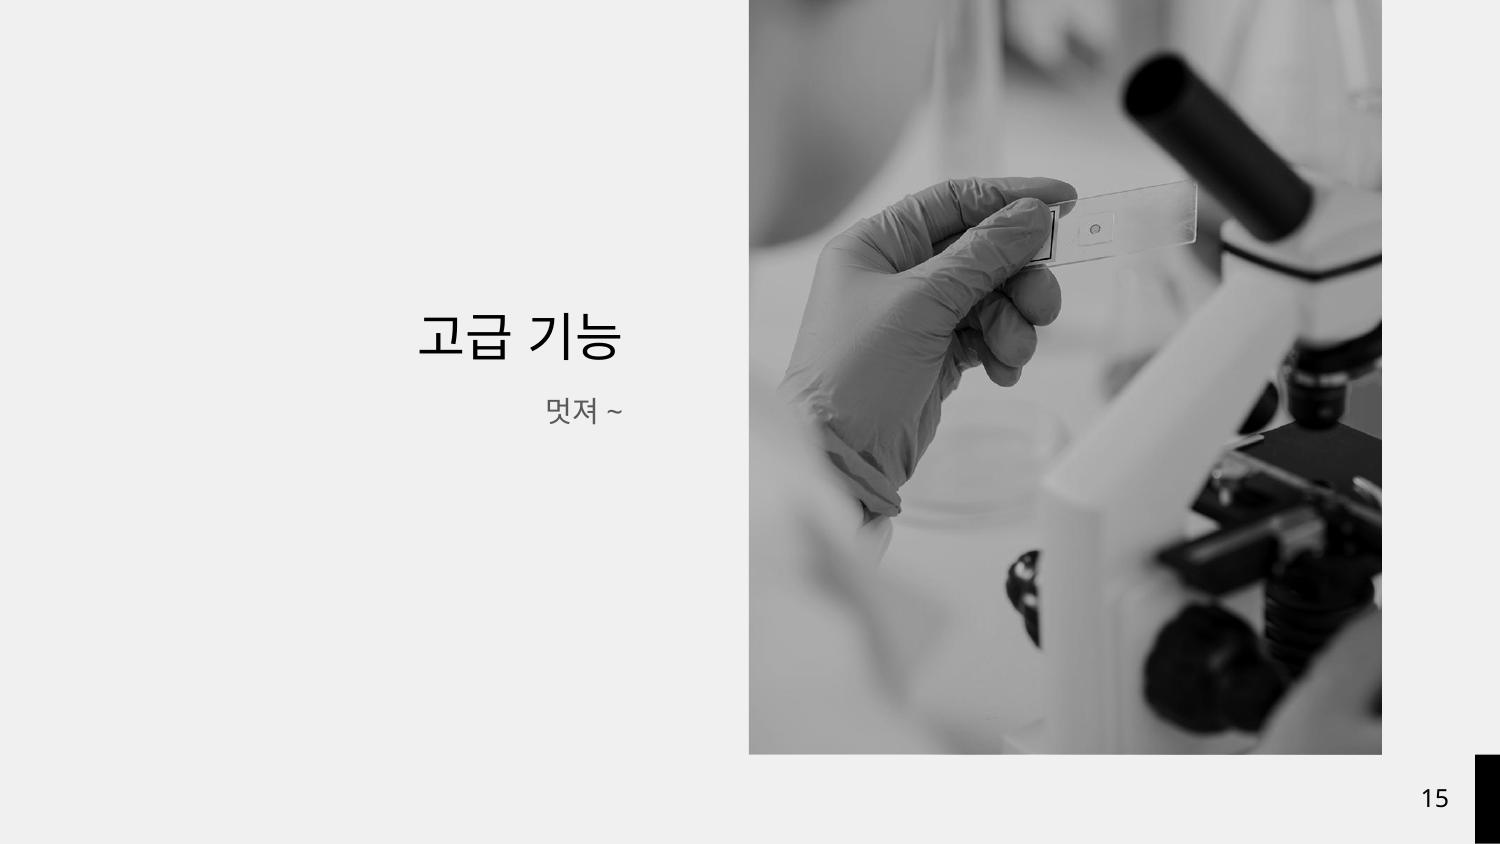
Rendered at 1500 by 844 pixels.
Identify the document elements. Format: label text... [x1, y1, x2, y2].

title 고급 기능 [168, 305, 639, 367]
list 멋져~ [168, 378, 639, 539]
slide_number 15 [1389, 766, 1480, 832]
picture [748, 0, 1383, 755]
